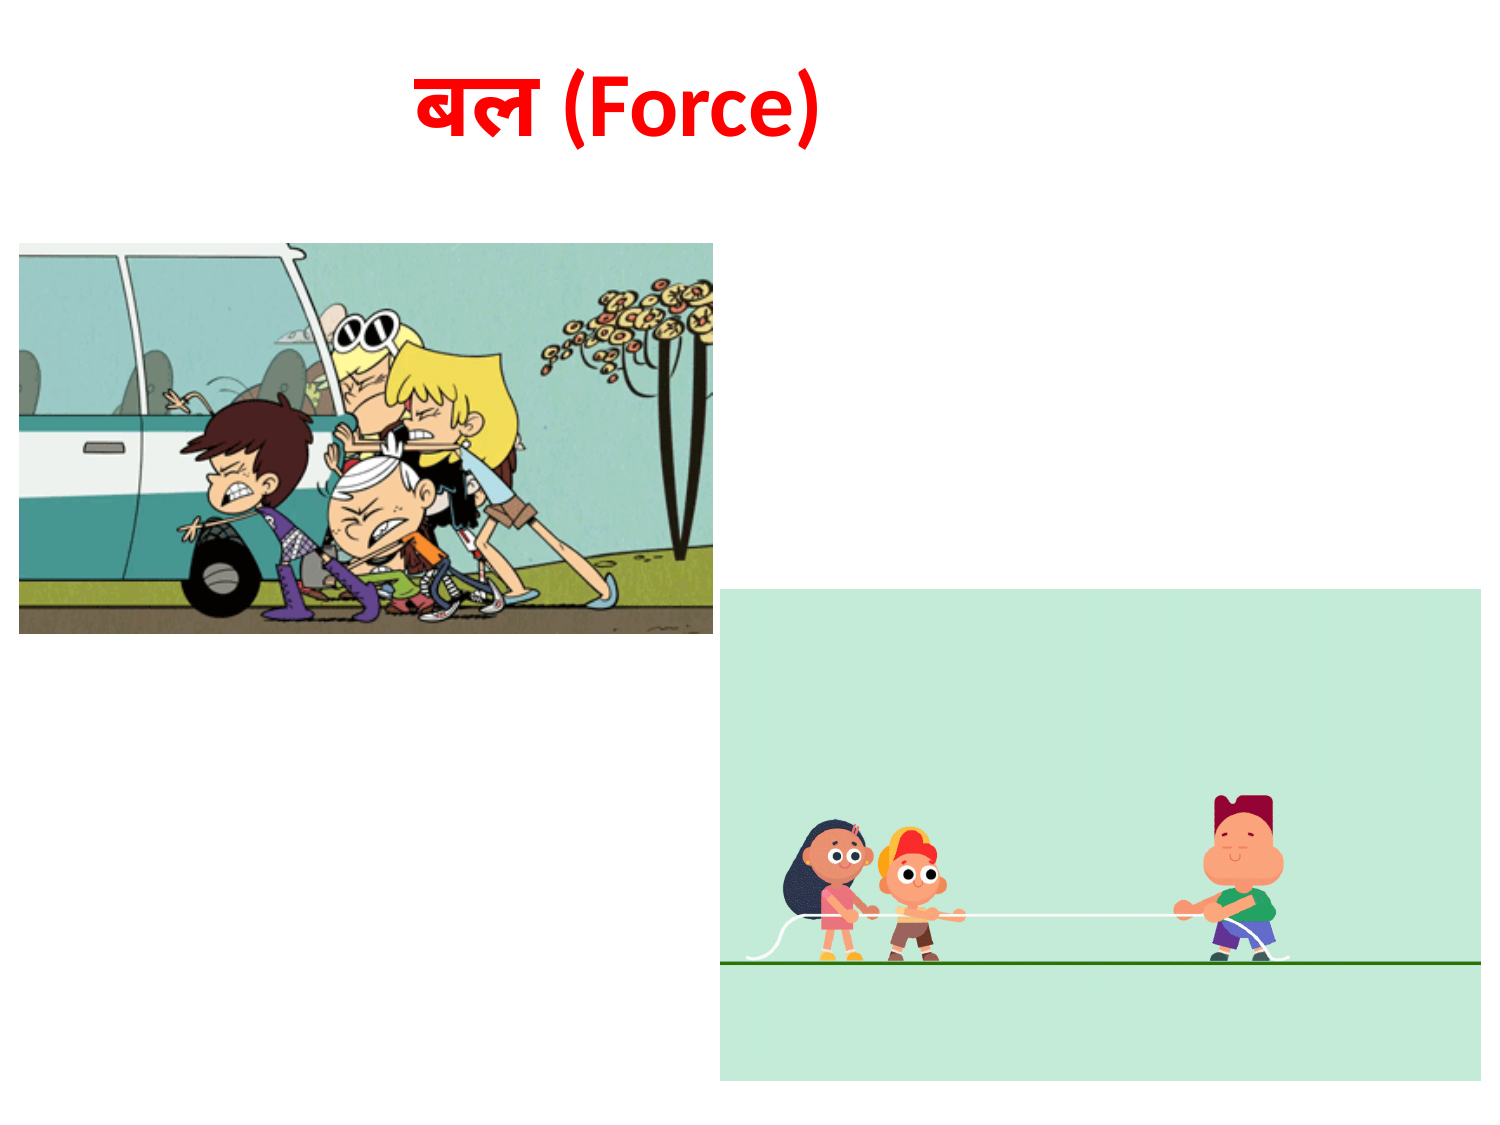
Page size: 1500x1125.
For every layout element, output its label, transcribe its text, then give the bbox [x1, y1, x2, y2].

picture [19, 243, 714, 634]
picture [720, 589, 1481, 1081]
title बल (Force) [414, 44, 1086, 159]
